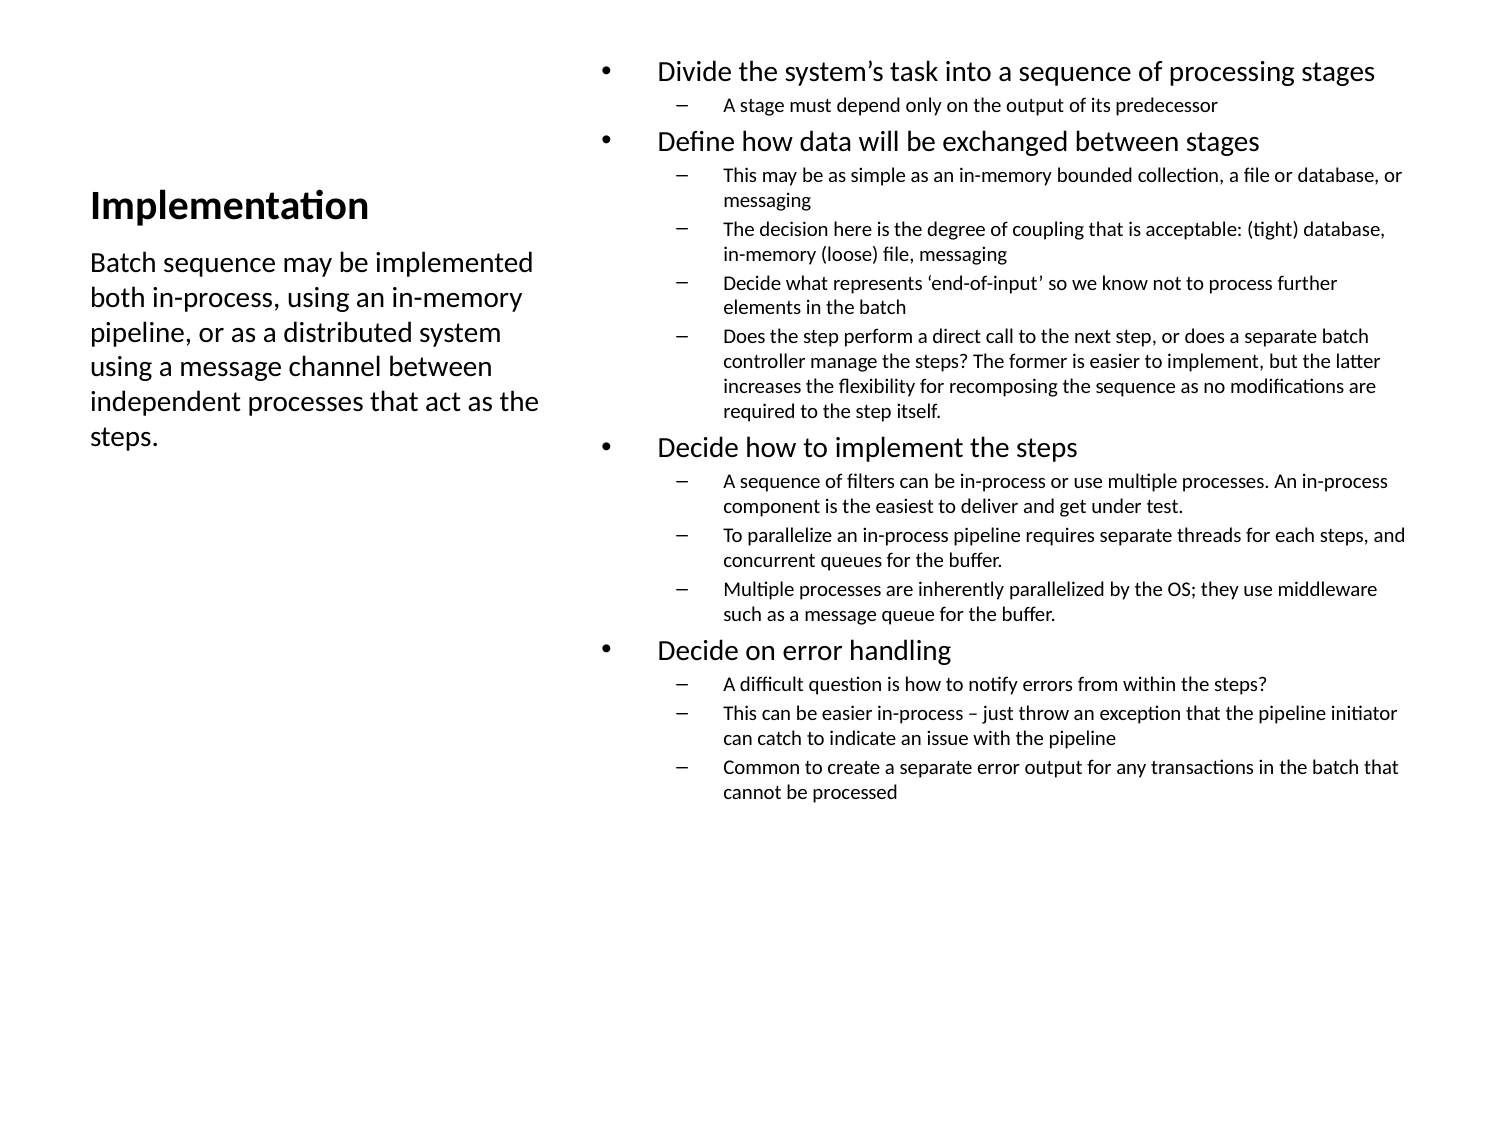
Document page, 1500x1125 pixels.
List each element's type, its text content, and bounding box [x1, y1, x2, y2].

title Implementation [75, 44, 569, 235]
list Divide the system’s task into a sequence of processing stages A stage must depend only on the output of its predecessor Define how data will be exchanged between stages This may be as simple as an in-memory bounded collection, a file or database, or messaging The decision here is the degree of coupling that is acceptable: (tight) database, in-memory (loose) file, messaging Decide what represents ‘end-of-input’ so we know not to process further elements in the batch Does the step perform a direct call to the next step, or does a separate batch controller manage the steps? The former is easier to implement, but the latter increases the flexibility for recomposing the sequence as no modifications are required to the step itself. Decide how to implement the steps A sequence of filters can be in-process or use multiple processes. An in-process component is the easiest to deliver and get under test. To parallelize an in-process pipeline requires separate threads for each steps, and concurrent queues for the buffer. Multiple processes are inherently parallelized by the OS; they use middleware such as a message queue for the buffer. Decide on error handling A difficult question is how to notify errors from within the steps? This can be easier in-process – just throw an exception that the pipeline initiator can catch to indicate an issue with the pipeline Common to create a separate error output for any transactions in the batch that cannot be processed [586, 44, 1425, 1005]
list Batch sequence may be implemented both in-process, using an in-memory pipeline, or as a distributed system using a message channel between independent processes that act as the steps. [75, 235, 569, 1005]
